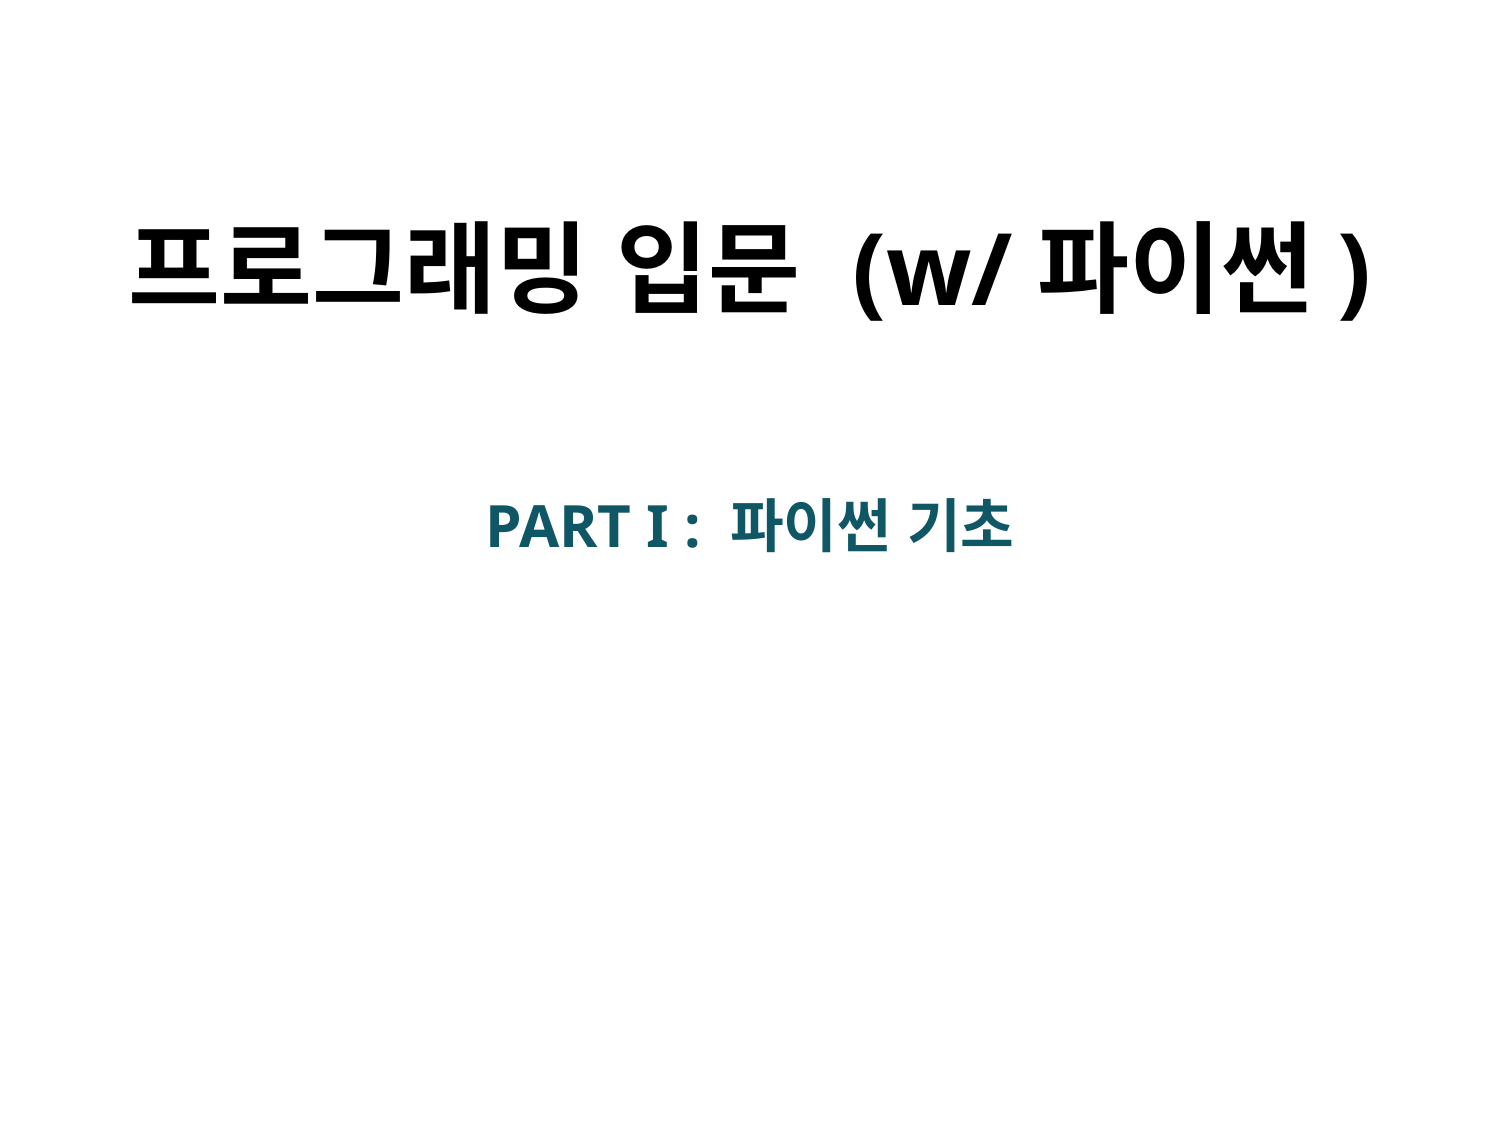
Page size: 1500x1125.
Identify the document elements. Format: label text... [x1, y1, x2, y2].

text_box 프로그래밍 입문 (w/파이썬) [0, 198, 1500, 333]
text_box PART I : 파이썬 기초 [0, 481, 1500, 567]
